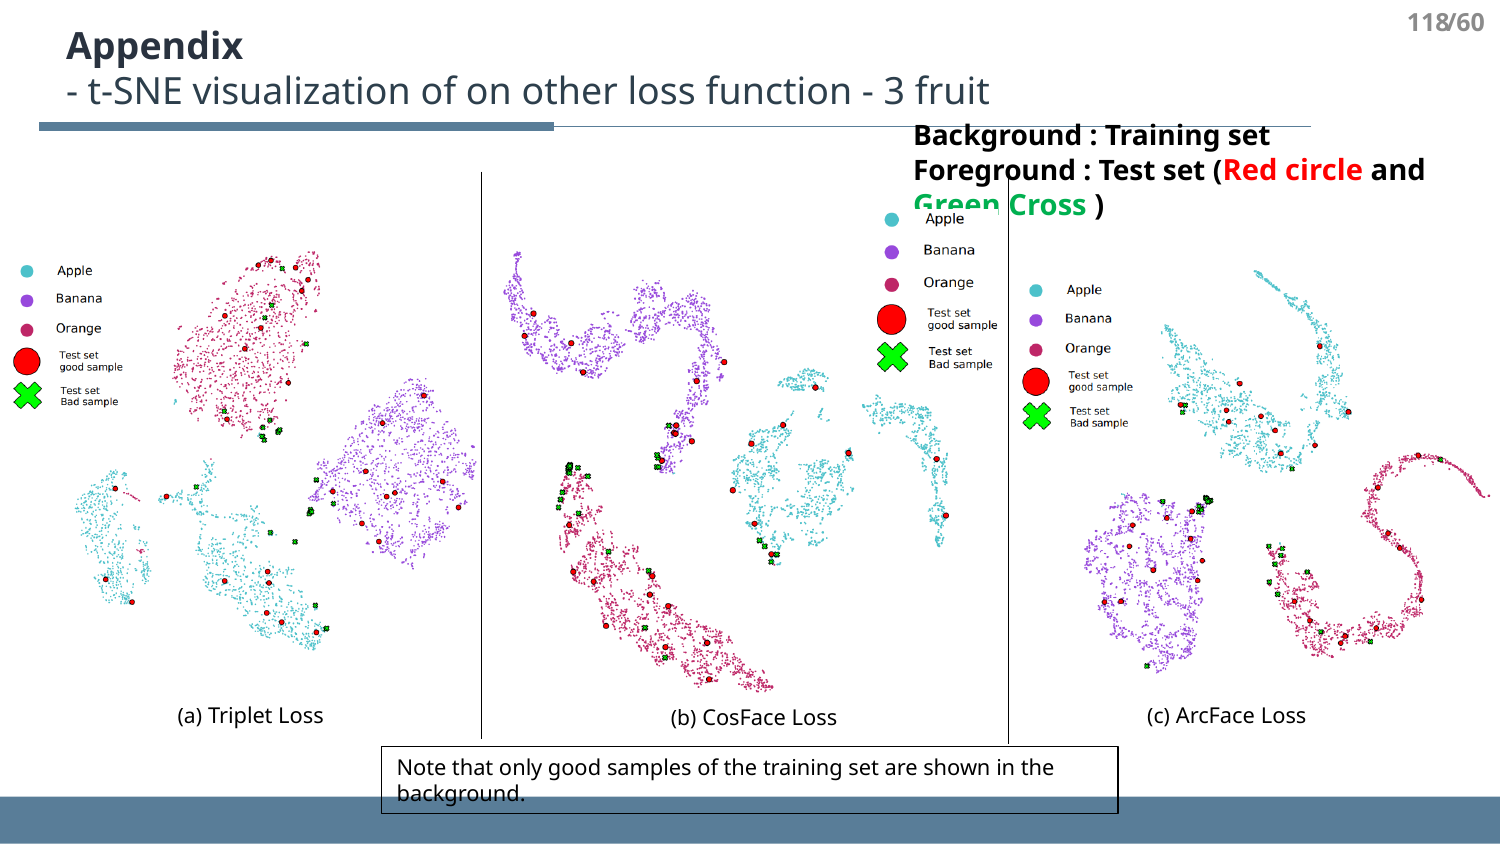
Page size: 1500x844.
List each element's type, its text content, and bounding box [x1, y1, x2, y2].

text_box (b) CosFace Loss [656, 697, 853, 746]
text_box Appendix - t-SNE visualization of on other loss function - 3 fruit [51, 14, 1016, 120]
picture [9, 233, 478, 654]
picture [1018, 258, 1493, 680]
text_box (a) Triplet Loss [162, 694, 339, 736]
text_box (c) ArcFace Loss [1132, 694, 1322, 736]
text_box Background : Training set Foreground : Test set (Red circle and Green Cross ) [898, 110, 1493, 229]
text_box Note that only good samples of the training set are shown in the background. [381, 746, 1119, 814]
picture [502, 209, 998, 697]
footer /60 [1465, 1, 1500, 47]
slide_number 118 [1162, 0, 1465, 48]
